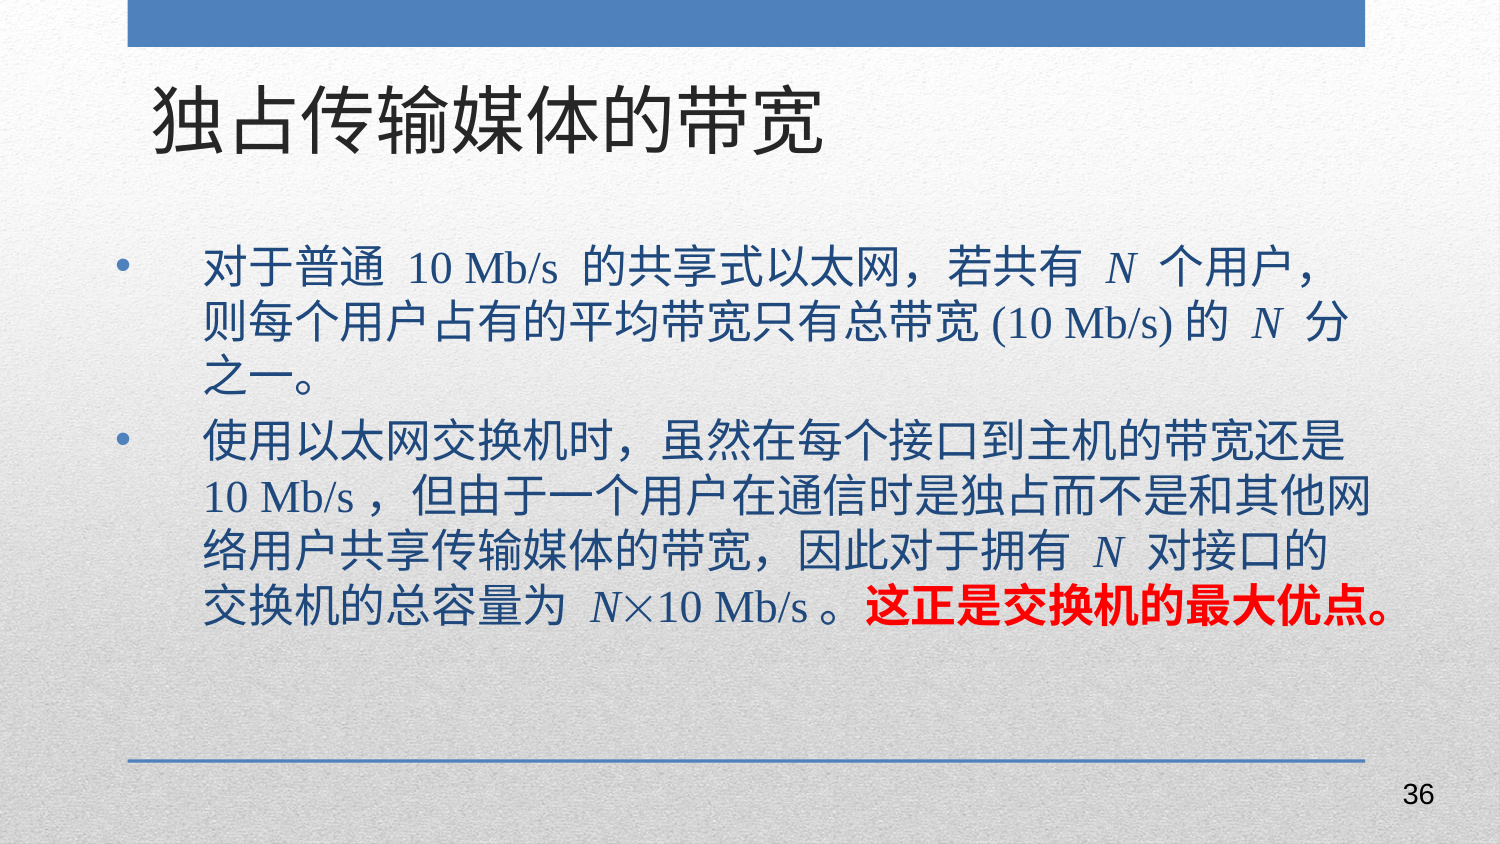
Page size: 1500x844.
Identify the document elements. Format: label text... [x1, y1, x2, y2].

picture [0, 0, 1500, 844]
text_box 36 [1074, 768, 1450, 827]
list 对于普通 10 Mb/s 的共享式以太网，若共有 N 个用户，则每个用户占有的平均带宽只有总带宽(10 Mb/s)的 N 分之一。 使用以太网交换机时，虽然在每个接口到主机的带宽还是 10 Mb/s，但由于一个用户在通信时是独占而不是和其他网络用户共享传输媒体的带宽，因此对于拥有 N 对接口的交换机的总容量为 N10 Mb/s。这正是交换机的最大优点。 [100, 209, 1388, 715]
title 独占传输媒体的带宽 [135, 23, 1373, 171]
